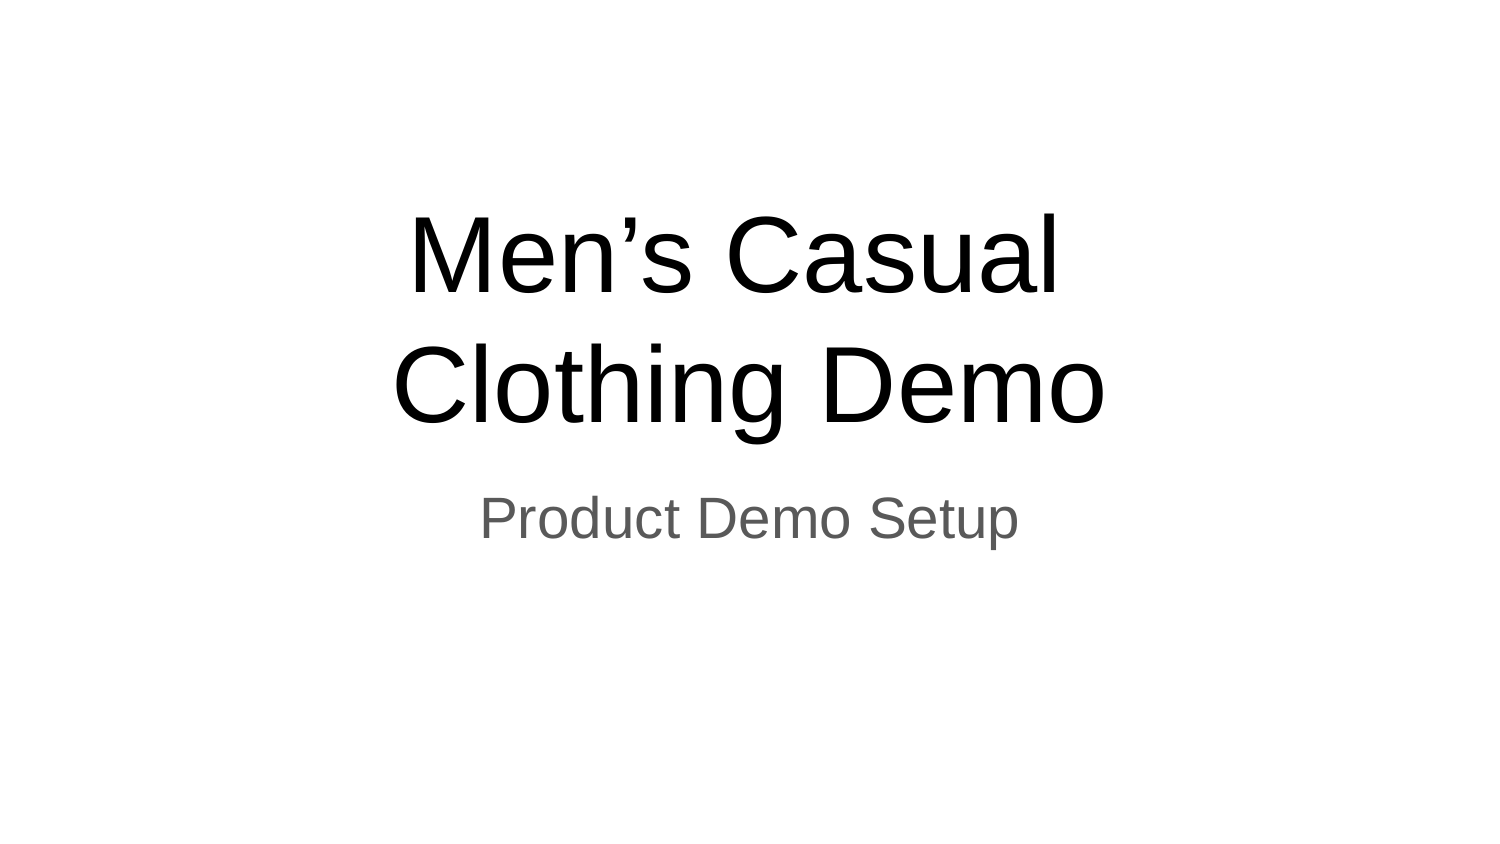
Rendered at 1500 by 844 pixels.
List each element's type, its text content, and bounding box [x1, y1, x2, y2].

title Men’s Casual Clothing Demo [51, 122, 1449, 459]
subtitle Product Demo Setup [51, 464, 1449, 595]
